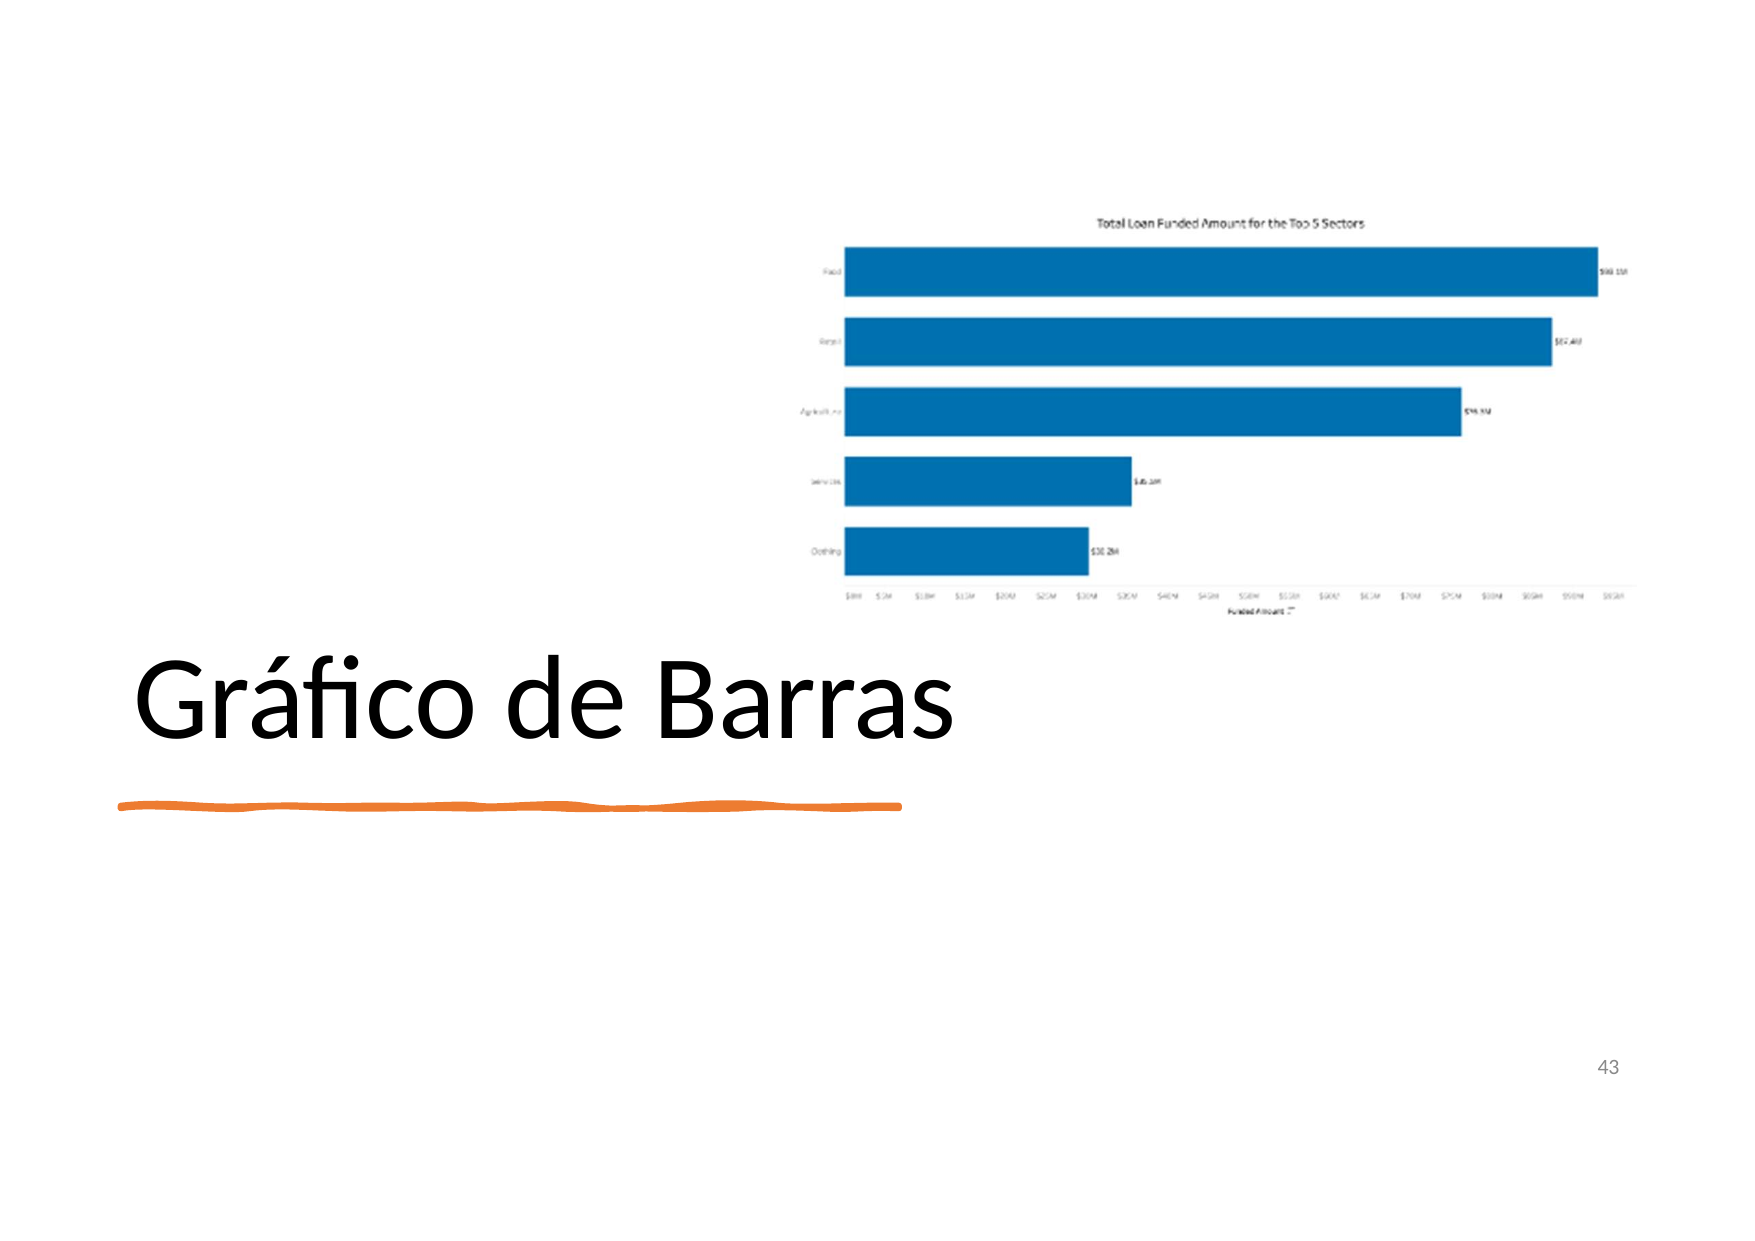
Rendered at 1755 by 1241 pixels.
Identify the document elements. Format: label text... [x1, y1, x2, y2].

picture [796, 212, 1637, 617]
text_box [117, 800, 903, 813]
text_box Gráfico de Barras [131, 615, 965, 763]
slide_number 43 [1595, 1056, 1627, 1241]
